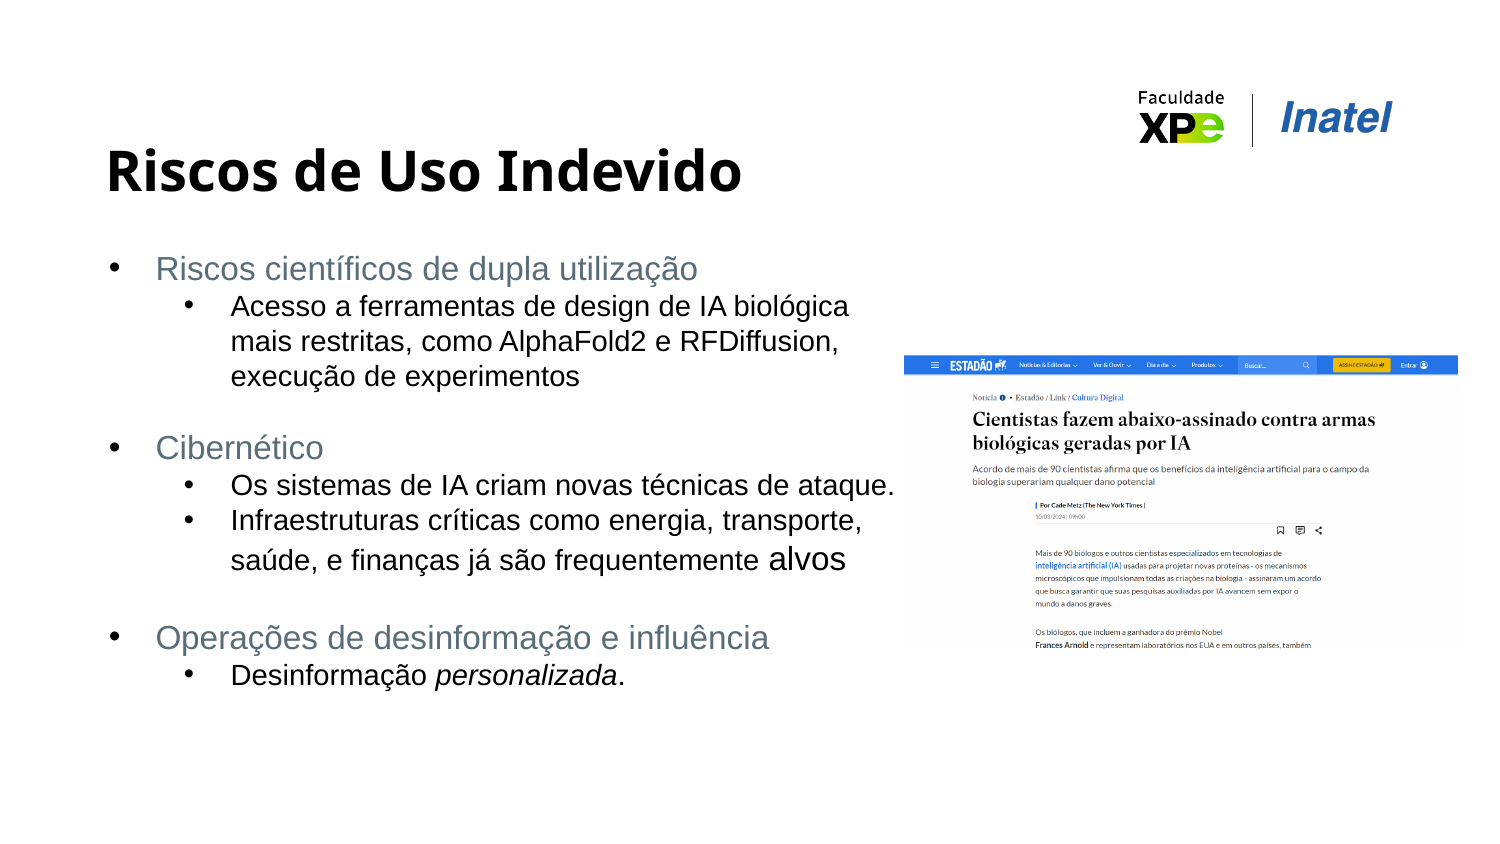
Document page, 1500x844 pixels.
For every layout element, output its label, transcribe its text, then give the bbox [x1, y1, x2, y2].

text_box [1138, 90, 1393, 148]
text_box Riscos científicos de dupla utilização Acesso a ferramentas de design de IA biológica mais restritas, como AlphaFold2 e RFDiffusion, execução de experimentos Cibernético Os sistemas de IA criam novas técnicas de ataque. Infraestruturas críticas como energia, transporte, saúde, e finanças já são frequentemente alvos Operações de desinformação e influência Desinformação personalizada. [93, 239, 922, 699]
text_box Riscos de Uso Indevido [93, 95, 1110, 197]
picture [904, 355, 1458, 649]
